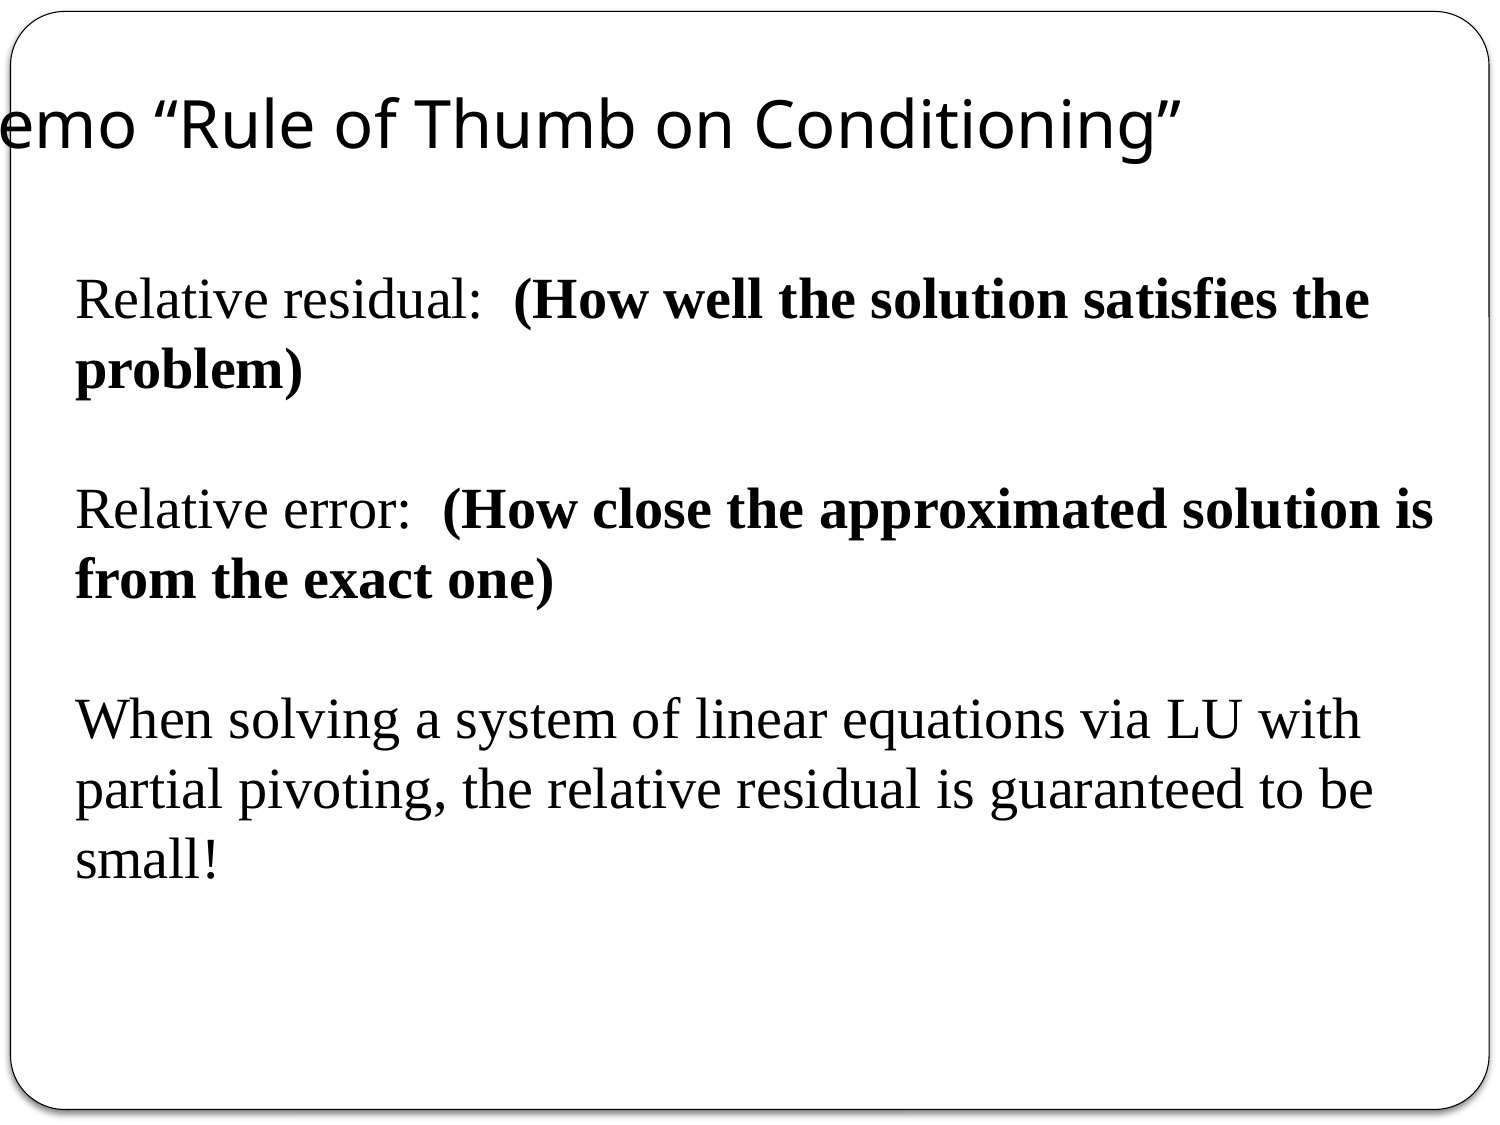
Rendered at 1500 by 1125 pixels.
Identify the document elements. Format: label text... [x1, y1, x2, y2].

text_box Demo “Rule of Thumb on Conditioning” [0, 74, 1198, 170]
